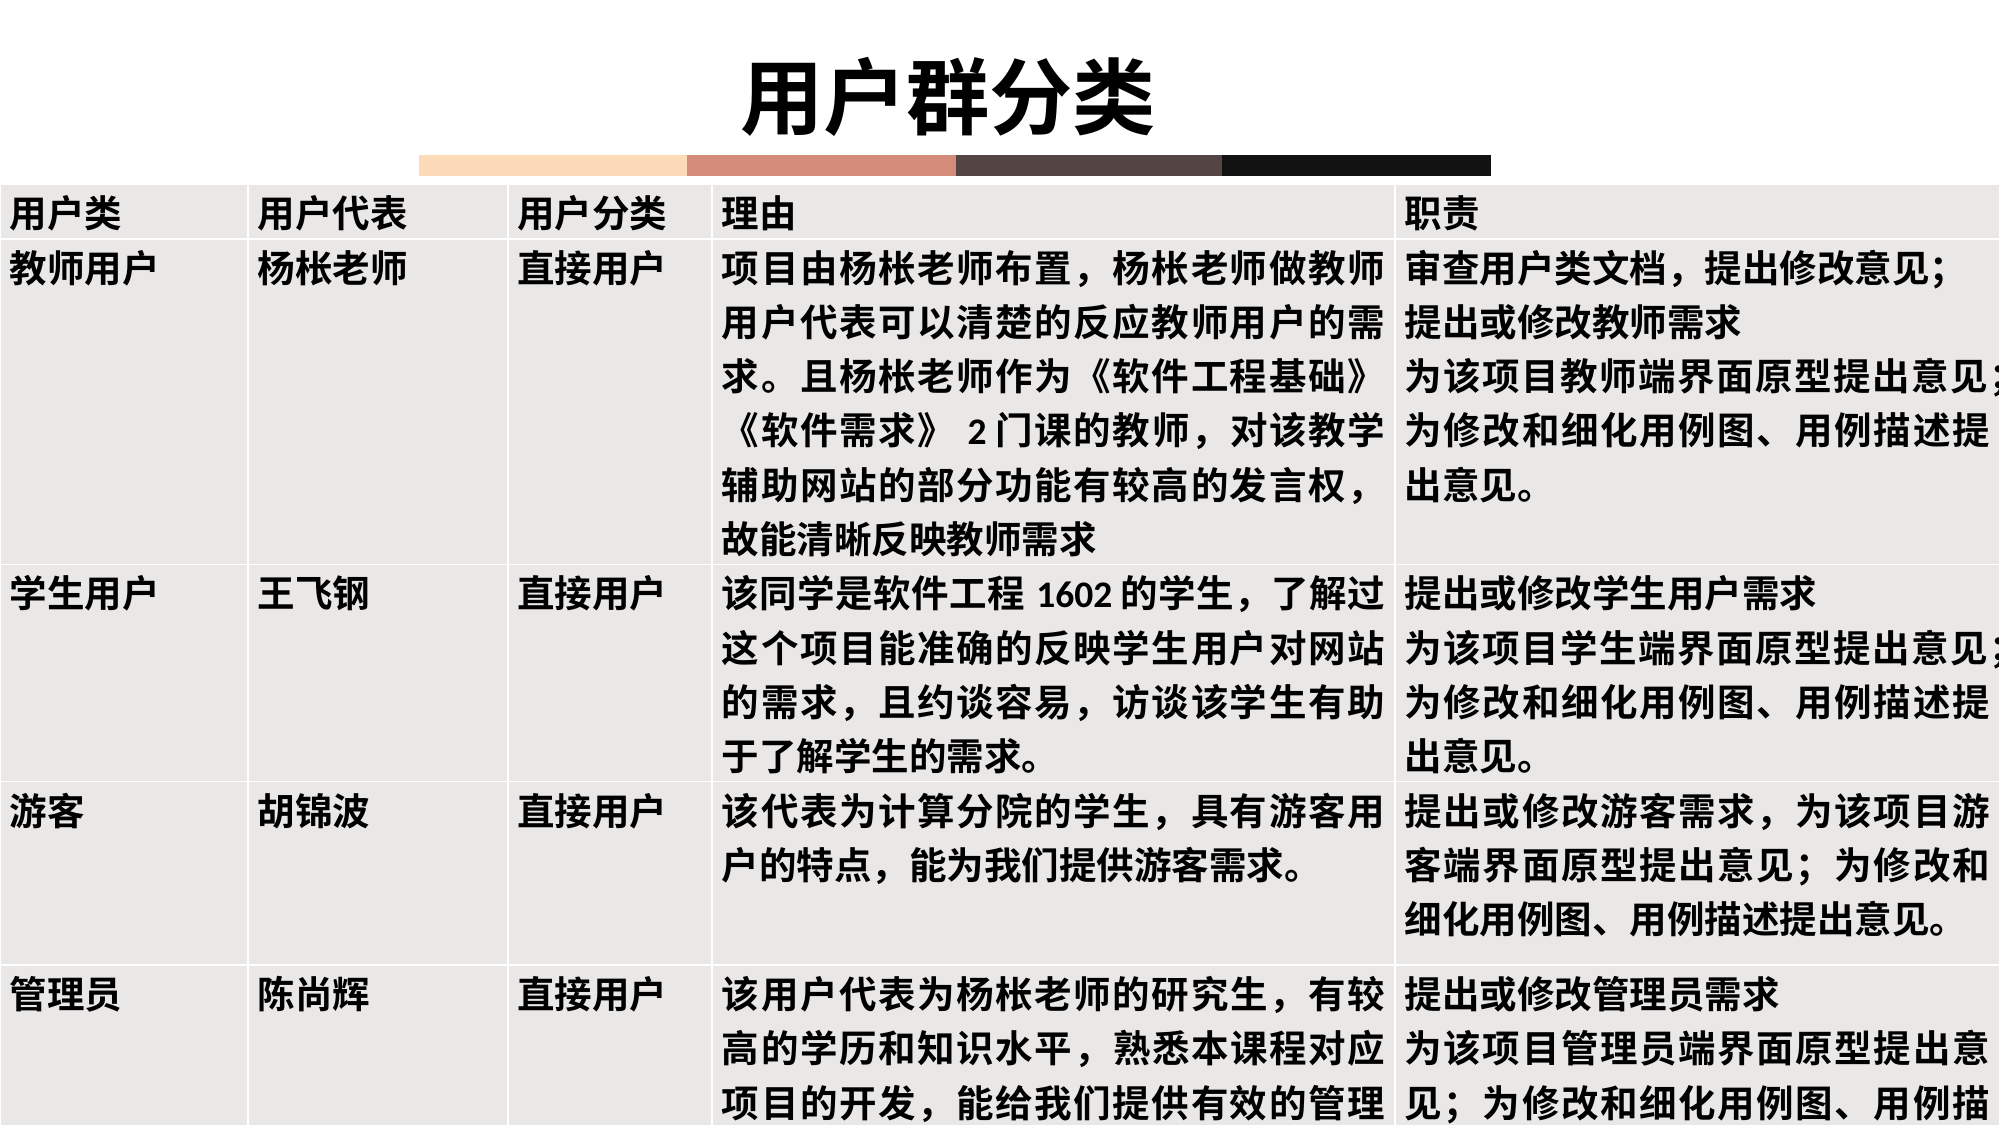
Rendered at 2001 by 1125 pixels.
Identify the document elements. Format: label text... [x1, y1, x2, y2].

table_cell 项目由杨枨老师布置，杨枨老师做教师用户代表可以清楚的反应教师用户的需求。且杨枨老师作为《软件工程基础》《软件需求》2门课的教师，对该教学辅助网站的部分功能有较高的发言权，故能清晰反映教师需求 [713, 240, 1394, 564]
table_cell 该用户代表为杨枨老师的研究生，有较高的学历和知识水平，熟悉本课程对应项目的开发，能给我们提供有效的管理员需求。 [713, 966, 1394, 1125]
table_cell 管理员 [1, 966, 247, 1125]
table_cell 直接用户 [509, 966, 711, 1125]
table_cell 该代表为计算分院的学生，具有游客用户的特点，能为我们提供游客需求。 [713, 782, 1394, 964]
table_header 理由 [713, 185, 1394, 238]
table_cell 王飞钢 [249, 565, 507, 781]
table_cell 直接用户 [509, 782, 711, 964]
table_cell 教师用户 [1, 240, 247, 564]
table_cell 审查用户类文档，提出修改意见； 提出或修改教师需求 为该项目教师端界面原型提出意见； 为修改和细化用例图、用例描述提出意见。 [1396, 240, 1999, 564]
table_cell 直接用户 [509, 240, 711, 564]
table_cell 陈尚辉 [249, 966, 507, 1125]
table_header 用户代表 [249, 185, 507, 238]
table_cell 杨枨老师 [249, 240, 507, 564]
table_cell 提出或修改学生用户需求 为该项目学生端界面原型提出意见； 为修改和细化用例图、用例描述提出意见。 [1396, 565, 1999, 781]
table_header 用户分类 [509, 185, 711, 238]
list 用户群分类 [725, 49, 1442, 110]
table_header 用户类 [1, 185, 247, 238]
table_cell 该同学是软件工程1602的学生，了解过这个项目能准确的反映学生用户对网站的需求，且约谈容易，访谈该学生有助于了解学生的需求。 [713, 565, 1394, 781]
table_cell 提出或修改游客需求，为该项目游客端界面原型提出意见；为修改和细化用例图、用例描述提出意见。 [1396, 782, 1999, 964]
table_cell 胡锦波 [249, 782, 507, 964]
table_cell 提出或修改管理员需求 为该项目管理员端界面原型提出意见；为修改和细化用例图、用例描述提出意见。 [1396, 966, 1999, 1125]
table_header 职责 [1396, 185, 1999, 238]
table_cell 直接用户 [509, 565, 711, 781]
table_cell 游客 [1, 782, 247, 964]
table_cell 学生用户 [1, 565, 247, 781]
